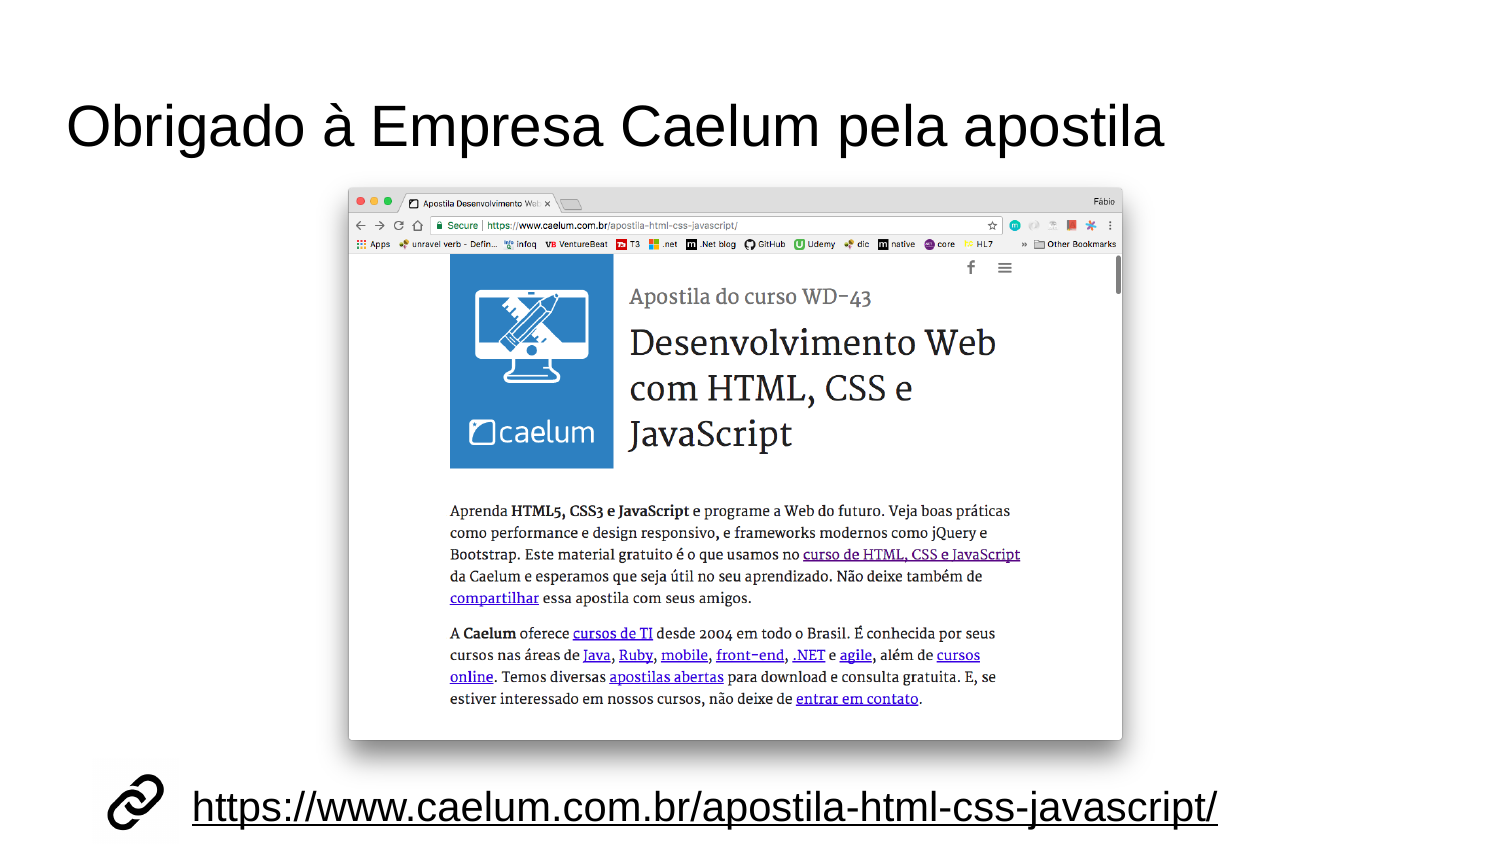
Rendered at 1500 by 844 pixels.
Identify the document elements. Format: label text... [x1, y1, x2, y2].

picture [91, 758, 179, 844]
text_box https://www.caelum.com.br/apostila-html-css-javascript/ [182, 764, 1285, 833]
title Obrigado à Empresa Caelum pela apostila [51, 72, 1449, 167]
picture [309, 166, 1160, 794]
